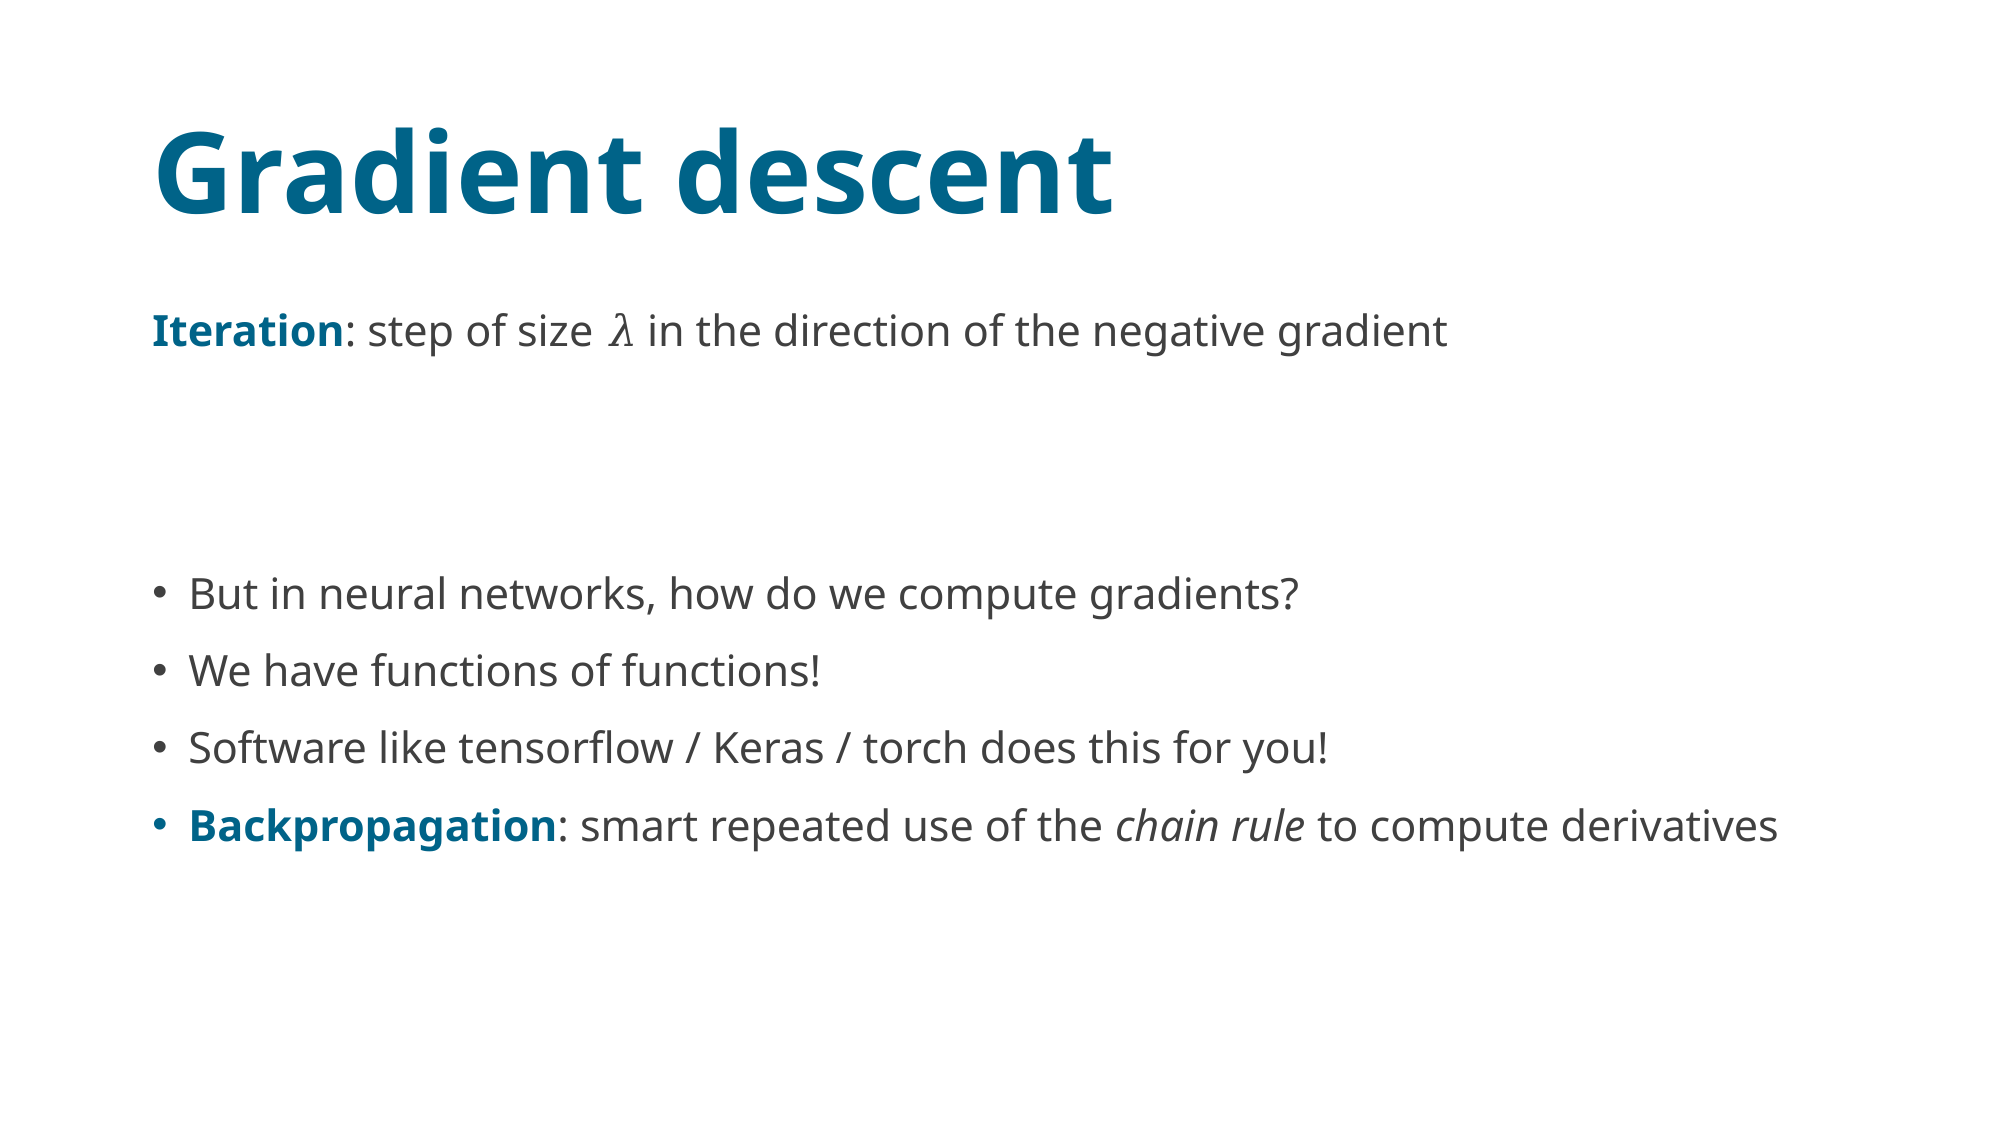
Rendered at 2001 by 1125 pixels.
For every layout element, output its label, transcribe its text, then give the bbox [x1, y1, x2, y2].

title Gradient descent [137, 59, 1863, 278]
